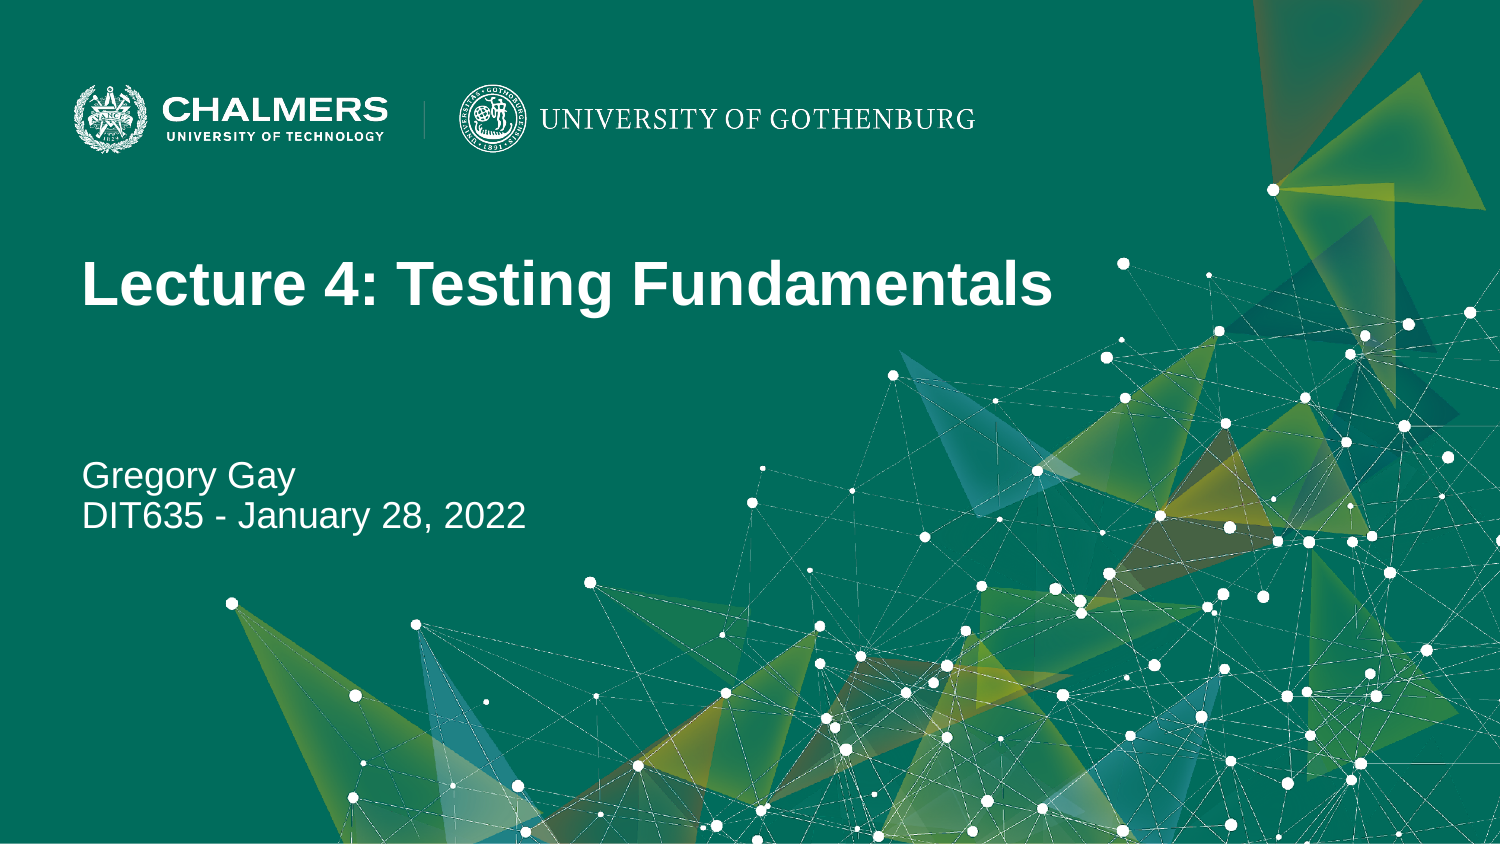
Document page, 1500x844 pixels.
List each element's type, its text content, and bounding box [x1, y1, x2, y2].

list Gregory Gay DIT635 - January 28, 2022 [66, 448, 888, 519]
picture [17, 0, 1500, 844]
list Lecture 4: Testing Fundamentals [66, 249, 1106, 441]
